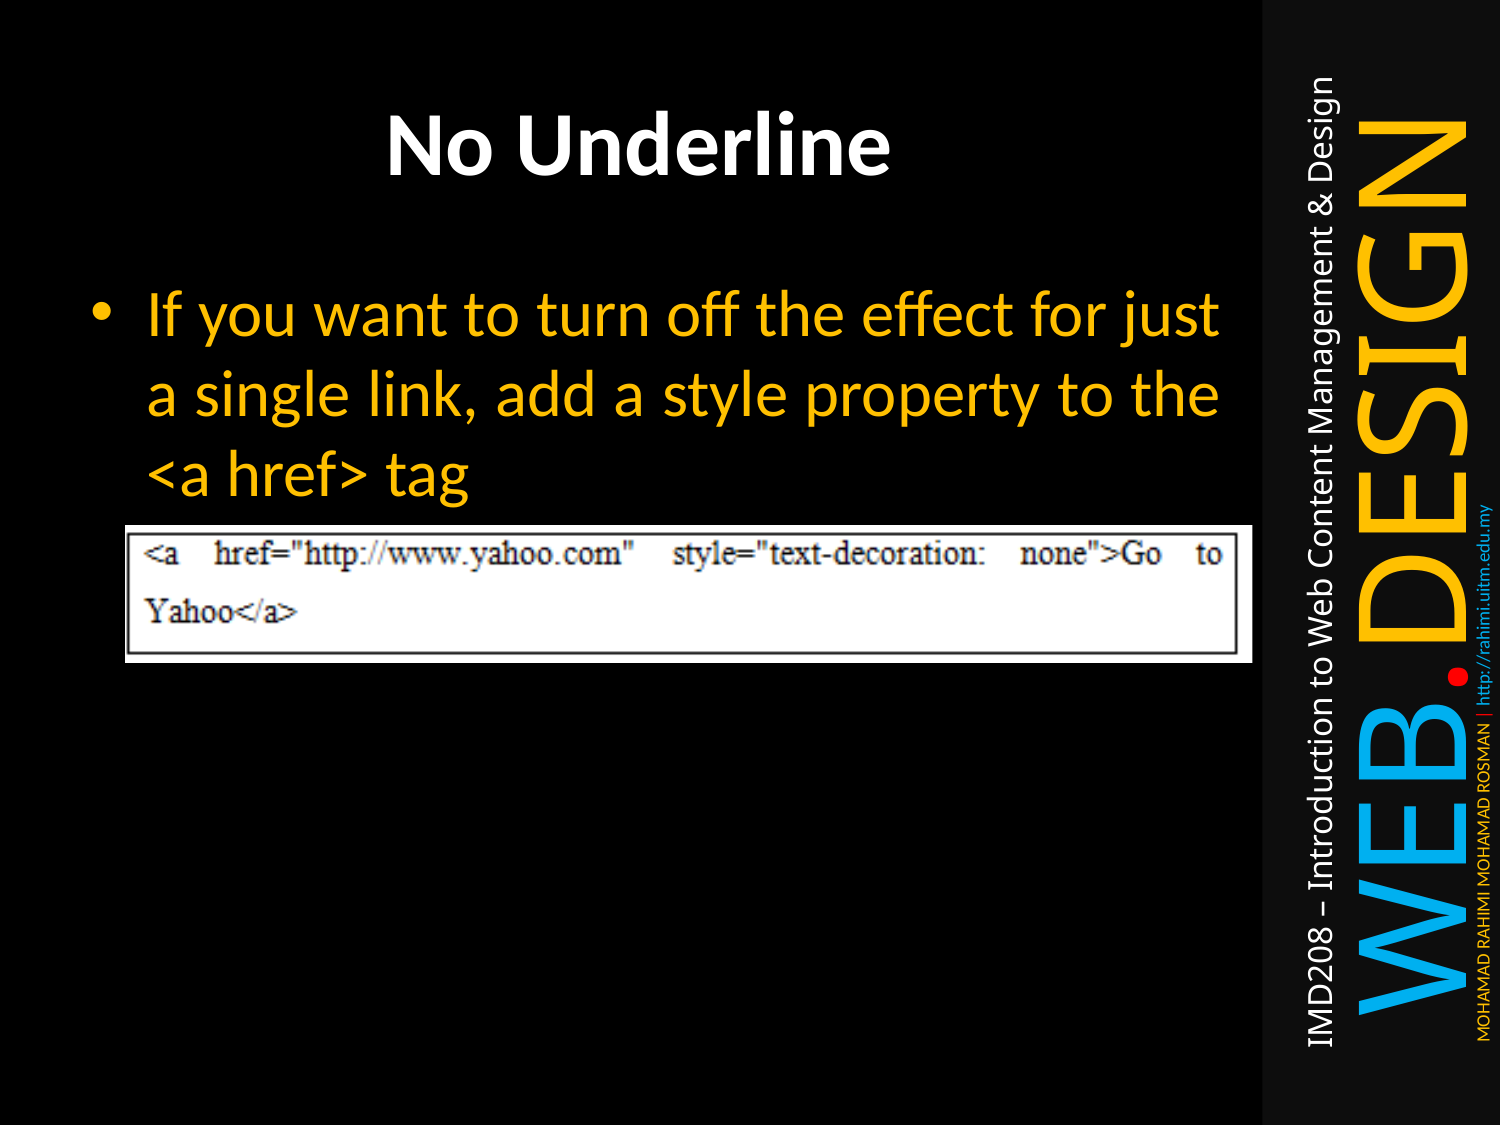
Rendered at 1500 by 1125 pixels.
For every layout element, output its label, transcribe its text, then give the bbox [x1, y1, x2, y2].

title No Underline [75, 45, 1225, 233]
list If you want to turn off the effect for just a single link, add a style property to the <a href> tag [75, 262, 1238, 1005]
picture [124, 524, 1253, 663]
